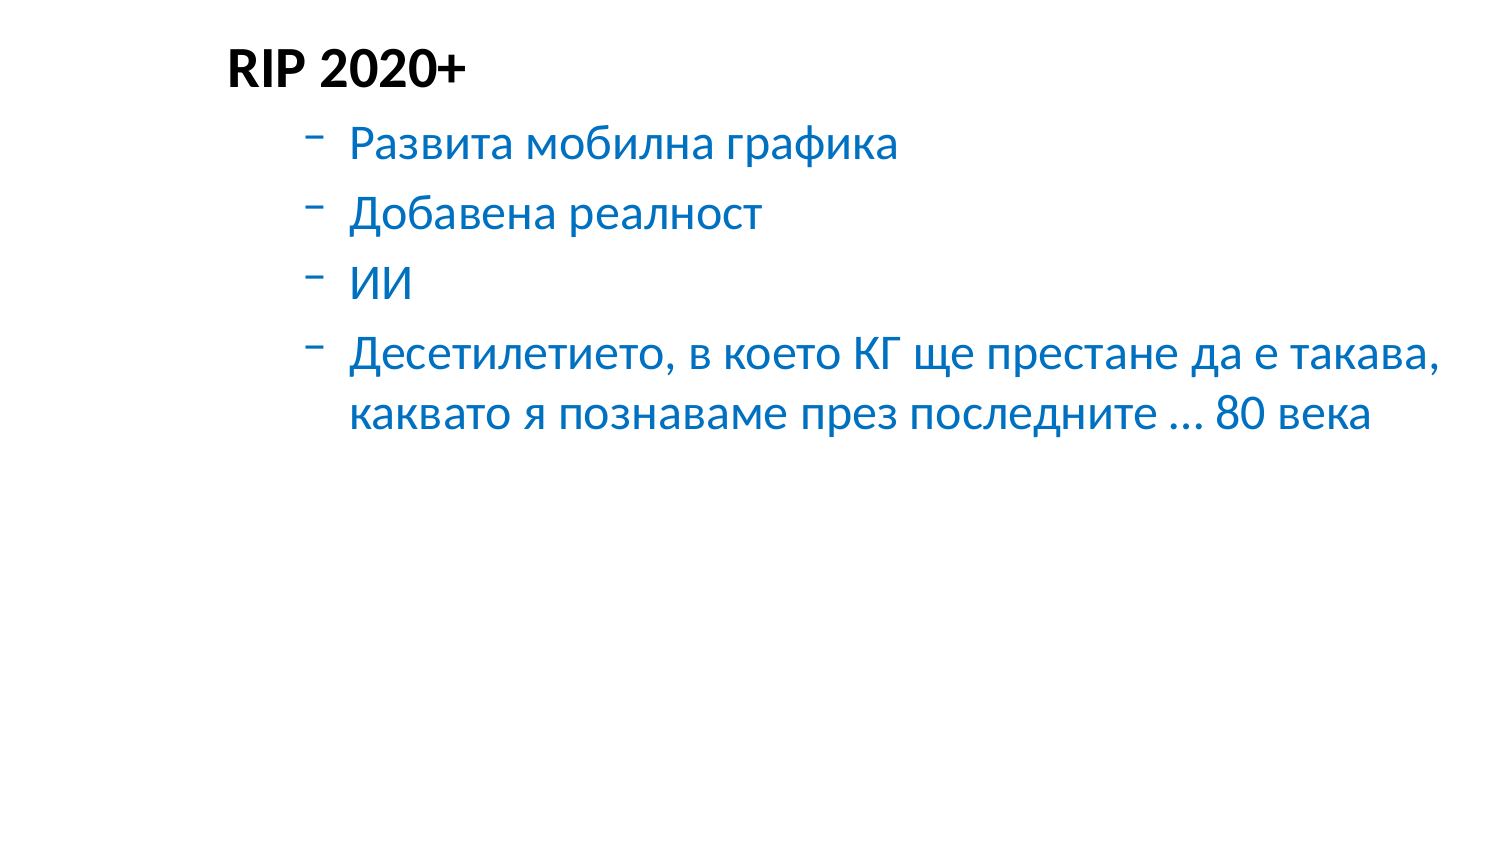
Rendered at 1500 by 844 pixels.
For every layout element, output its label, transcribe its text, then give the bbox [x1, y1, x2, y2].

list RIP 2020+ Развита мобилна графика Добавена реалност ИИ Десетилетието, в което КГ ще престане да е такава, каквато я познаваме през последните … 80 века [212, 21, 1500, 797]
